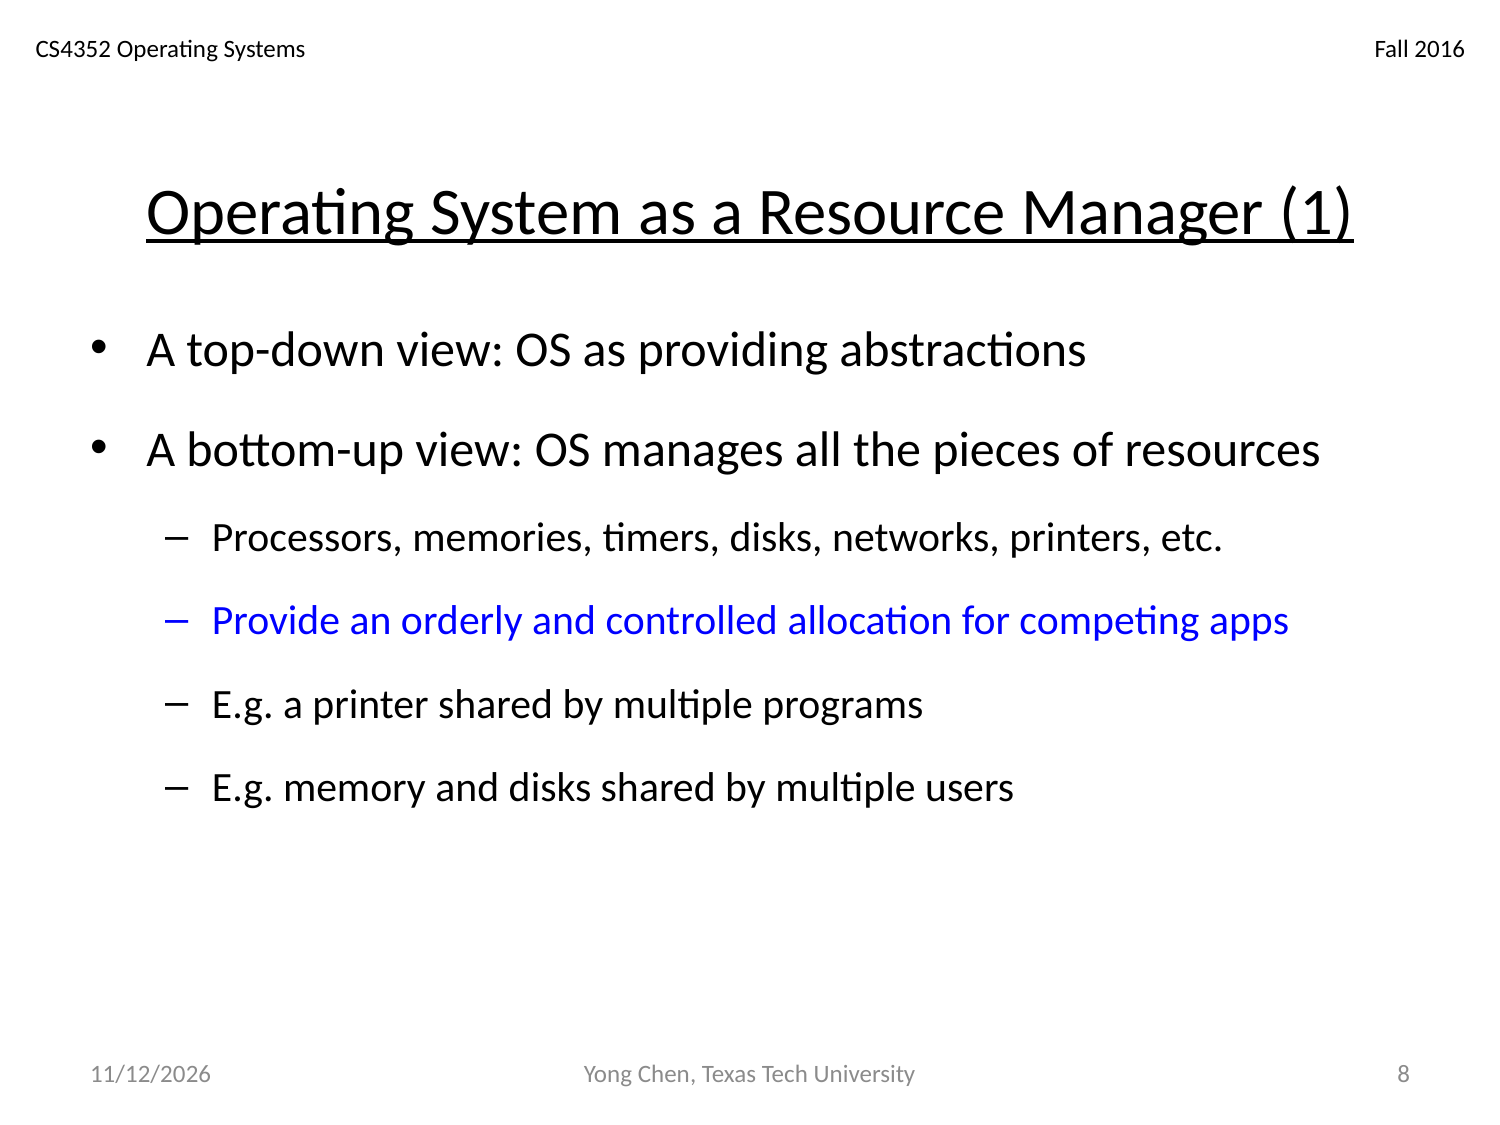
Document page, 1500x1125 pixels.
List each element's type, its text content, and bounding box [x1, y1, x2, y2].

title Operating System as a Resource Manager (1) [75, 160, 1425, 263]
slide_number 8 [1074, 1042, 1425, 1103]
footer Yong Chen, Texas Tech University [512, 1042, 988, 1103]
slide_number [75, 1042, 425, 1103]
list A top-down view: OS as providing abstractions A bottom-up view: OS manages all the pieces of resources Processors, memories, timers, disks, networks, printers, etc. Provide an orderly and controlled allocation for competing apps E.g. a printer shared by multiple programs E.g. memory and disks shared by multiple users [75, 279, 1425, 1029]
